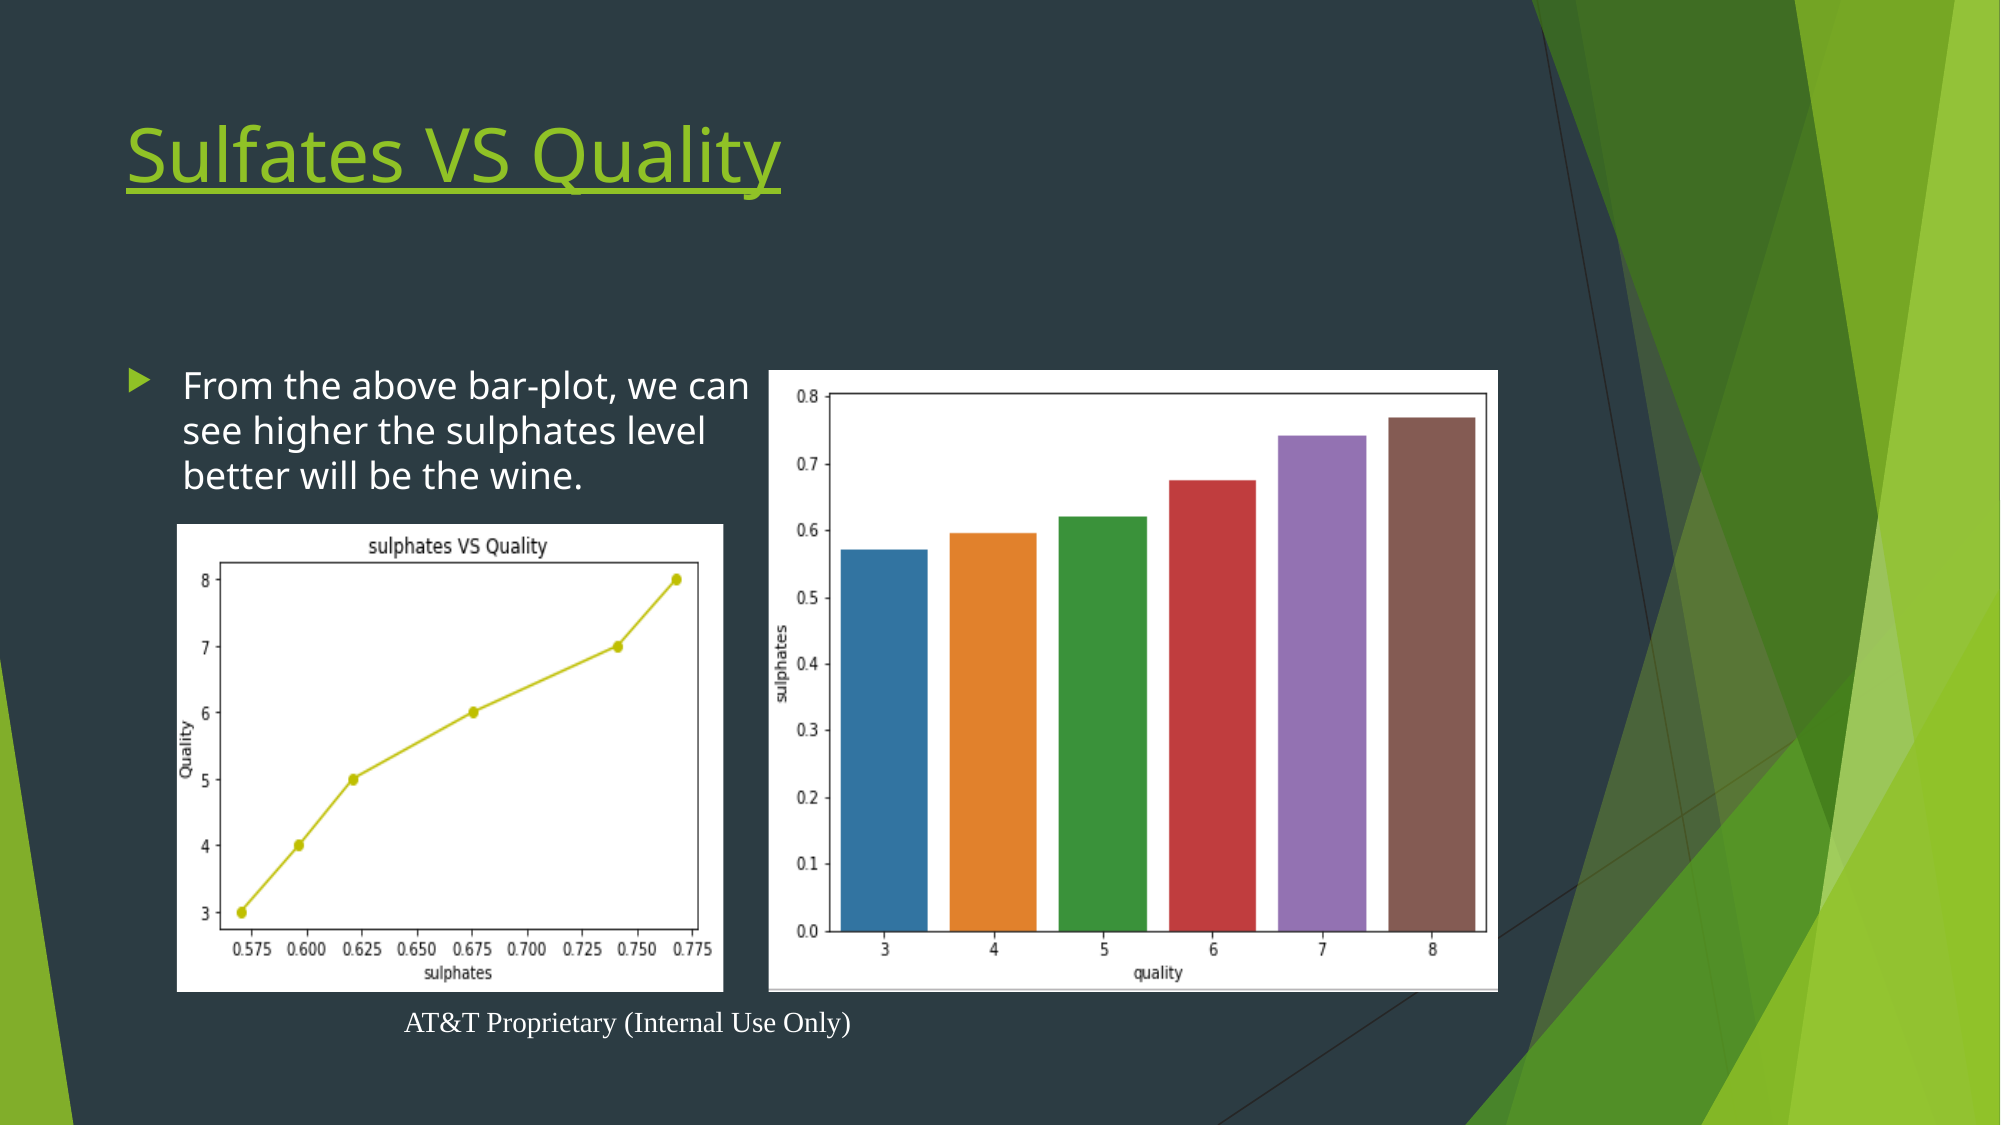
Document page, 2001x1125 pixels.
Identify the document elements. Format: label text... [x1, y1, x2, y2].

picture [176, 524, 724, 992]
title Sulfates VS Quality [111, 99, 1522, 317]
list From the above bar-plot, we can see higher the sulphates level better will be the wine. [111, 354, 798, 991]
footer AT&T Proprietary (Internal Use Only) [111, 991, 1145, 1051]
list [768, 369, 1498, 992]
